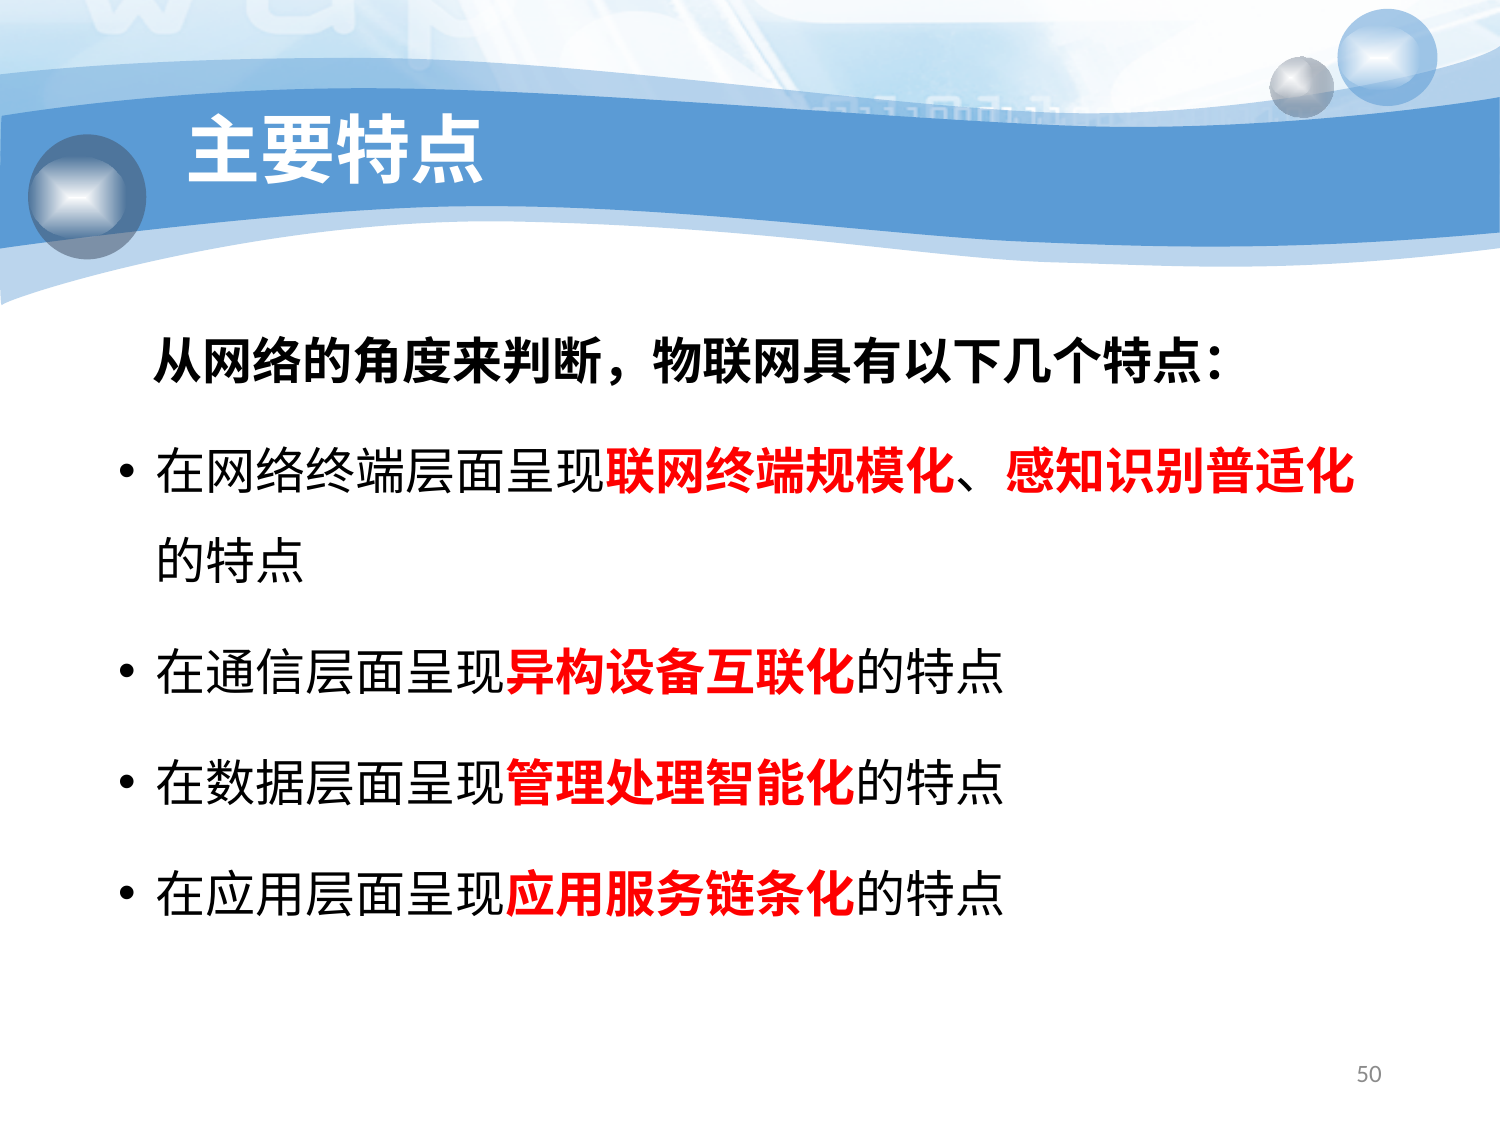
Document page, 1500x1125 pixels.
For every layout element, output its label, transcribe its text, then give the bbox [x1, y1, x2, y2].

picture [0, 0, 1500, 112]
slide_number 50 [1059, 1042, 1397, 1103]
title 主要特点 [170, 71, 1124, 235]
list 从网络的角度来判断，物联网具有以下几个特点： 在网络终端层面呈现联网终端规模化、感知识别普适化的特点 在通信层面呈现异构设备互联化的特点 在数据层面呈现管理处理智能化的特点 在应用层面呈现应用服务链条化的特点 [103, 291, 1397, 1006]
